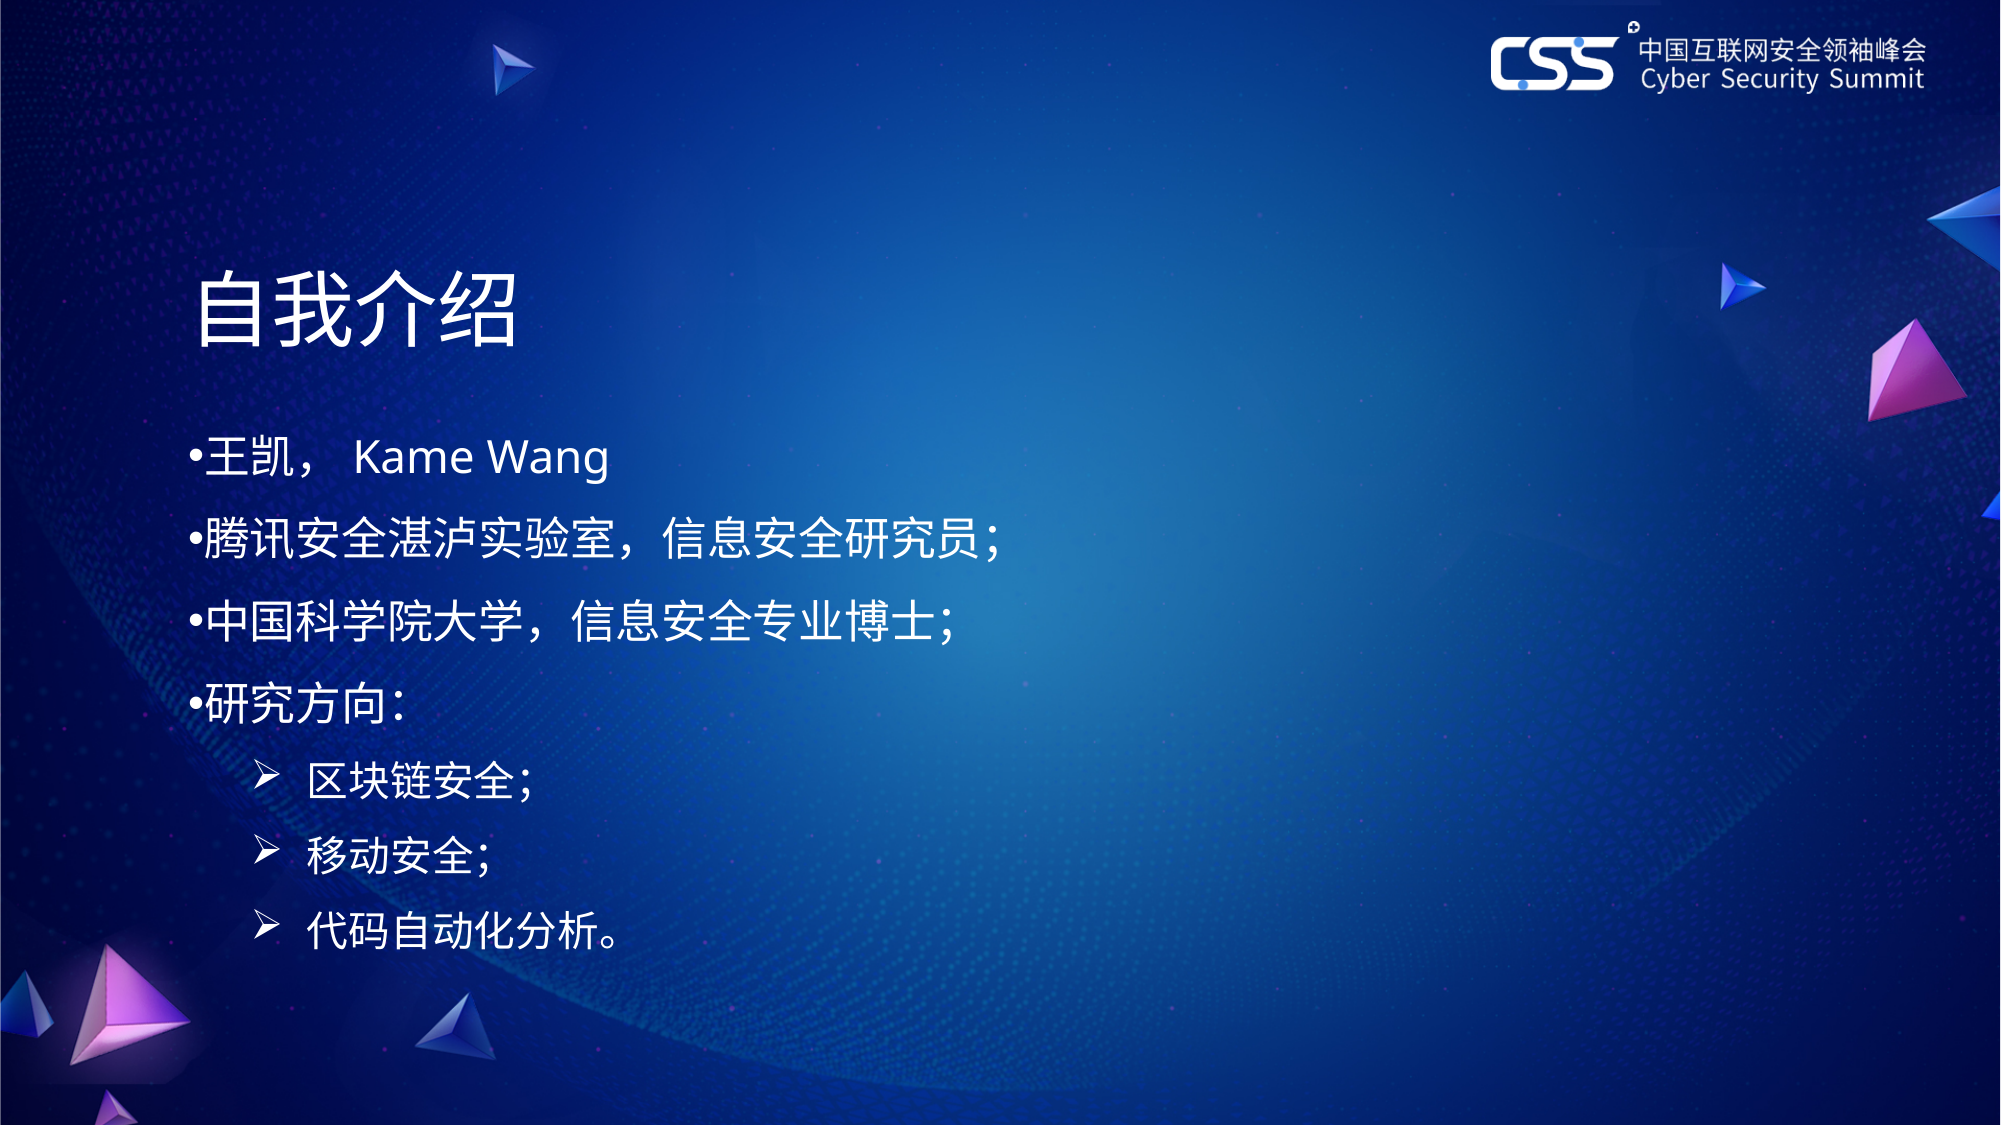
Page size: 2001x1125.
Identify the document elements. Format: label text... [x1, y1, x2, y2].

text_box 王凯，Kame Wang 腾讯安全湛泸实验室，信息安全研究员； 中国科学院大学，信息安全专业博士； 研究方向： 区块链安全； 移动安全； 代码自动化分析。 [173, 392, 1817, 963]
text_box 自我介绍 [173, 250, 1290, 365]
picture [0, 0, 2001, 1125]
